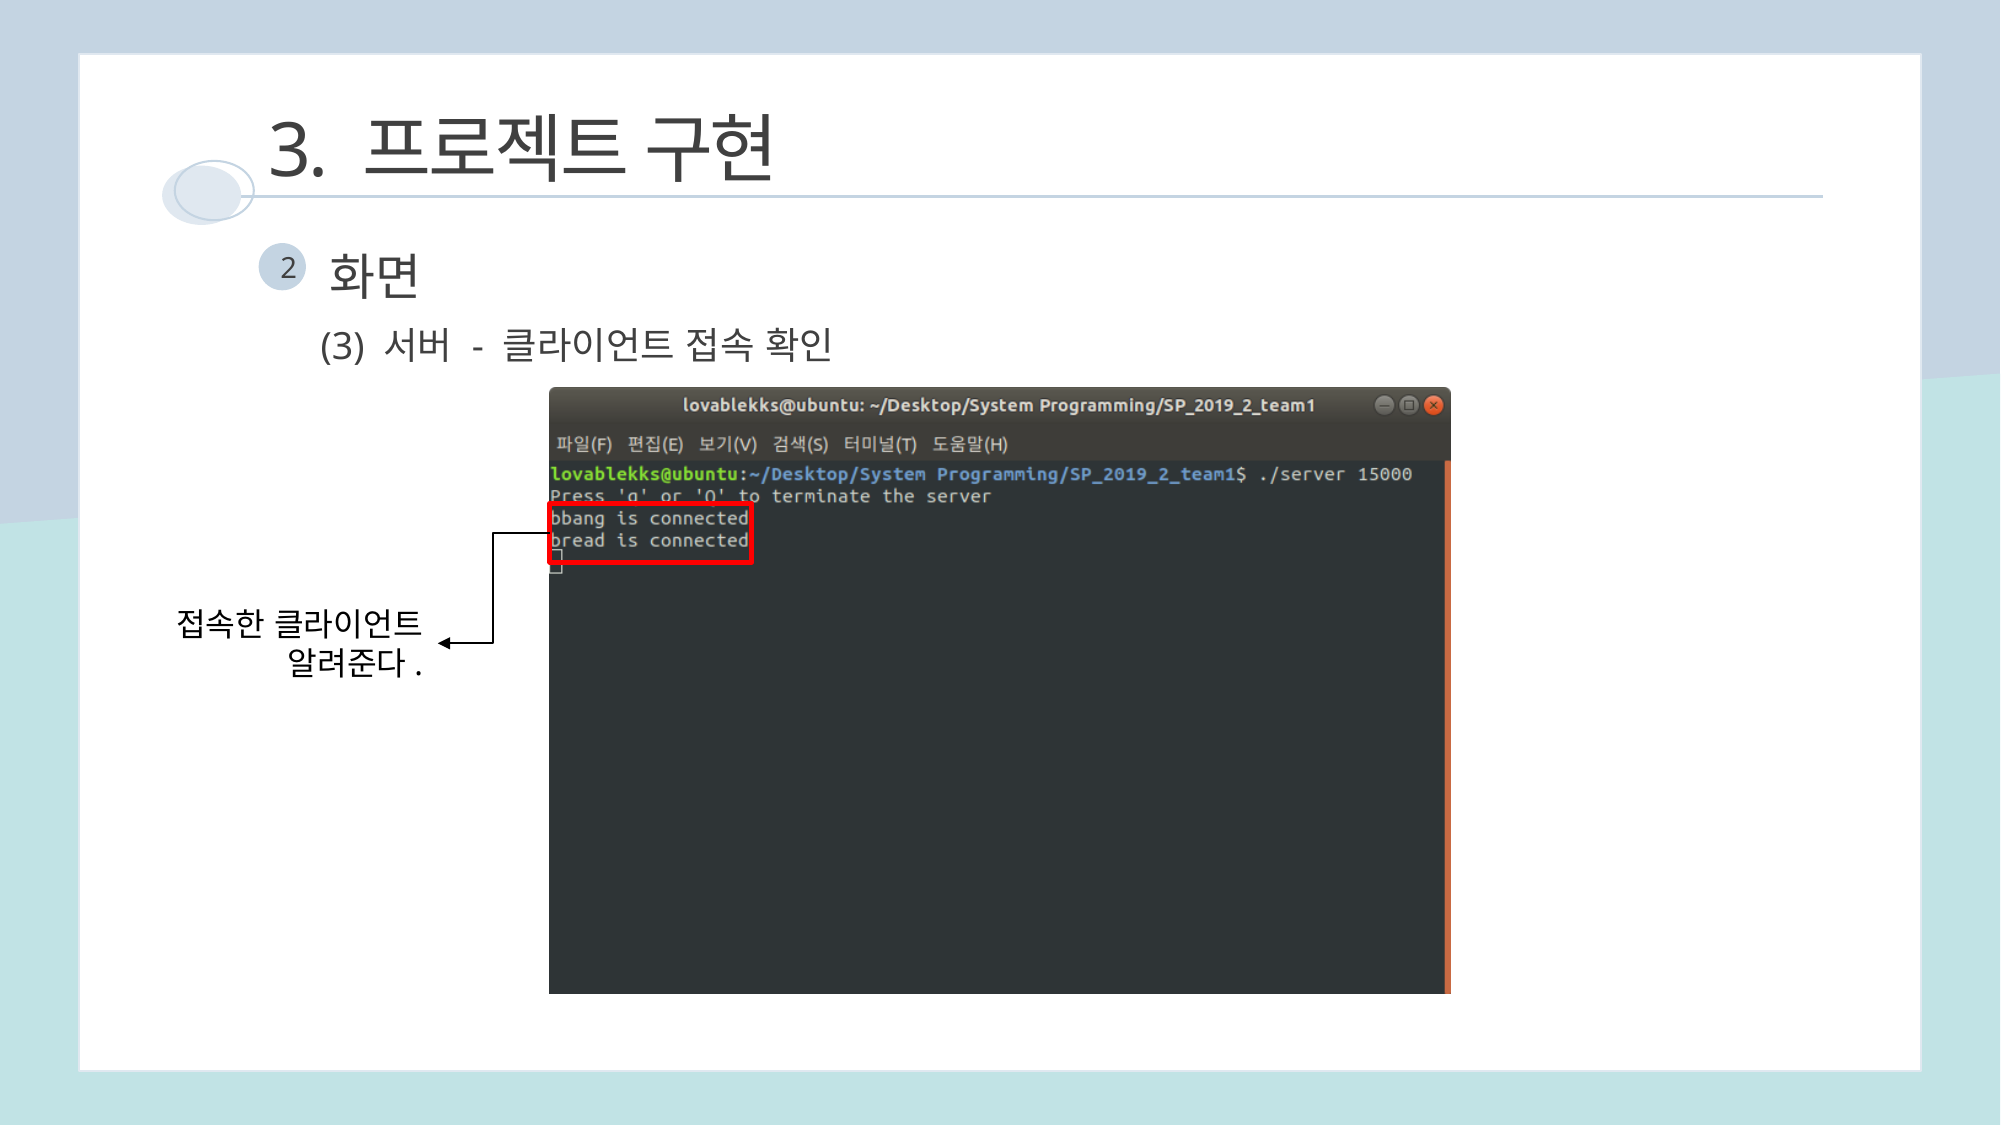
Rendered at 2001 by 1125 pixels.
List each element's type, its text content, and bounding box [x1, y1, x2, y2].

text_box 화면 [255, 208, 1496, 313]
text_box 3. 프로젝트 구현 [253, 93, 794, 199]
text_box [0, 0, 2000, 75]
text_box (3) 서버 - 클라이언트 접속 확인 [305, 292, 1688, 375]
picture [549, 387, 1451, 994]
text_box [437, 532, 551, 646]
text_box 접속한 클라이언트 알려준다. [154, 597, 438, 690]
text_box 2 [256, 240, 308, 293]
